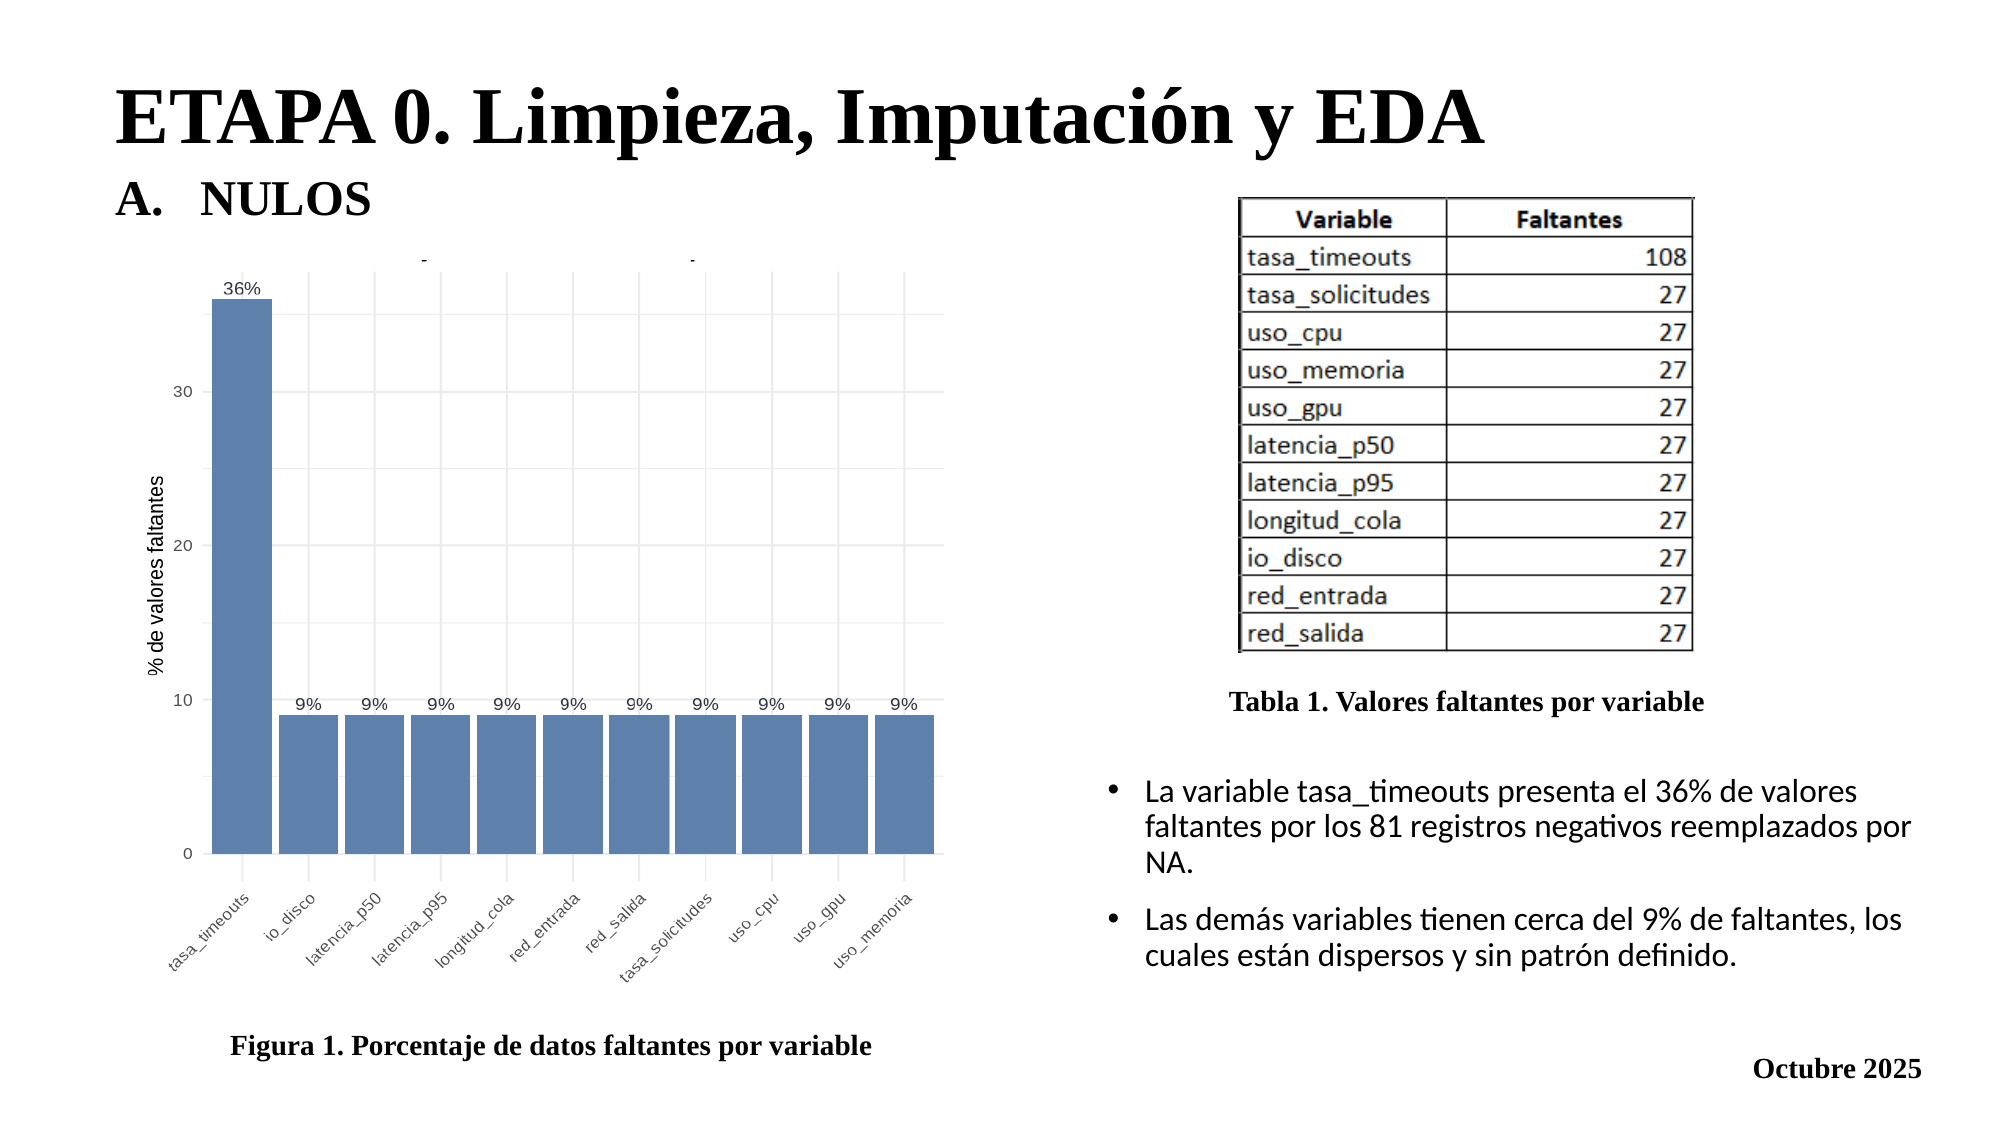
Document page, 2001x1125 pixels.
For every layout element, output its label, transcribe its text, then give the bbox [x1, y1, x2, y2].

text_box Tabla 1. Valores faltantes por variable [1092, 675, 1842, 726]
picture [1237, 197, 1696, 653]
text_box Figura 1. Porcentaje de datos faltantes por variable [176, 1022, 926, 1069]
text_box NULOS [100, 159, 393, 239]
text_box Octubre 2025 [1657, 1042, 2000, 1093]
title ETAPA 0. Limpieza, Imputación y EDA [100, 56, 1580, 179]
picture [137, 259, 967, 1022]
list La variable tasa_timeouts presenta el 36% de valores faltantes por los 81 registros negativos reemplazados por NA. Las demás variables tienen cerca del 9% de faltantes, los cuales están dispersos y sin patrón definido. [1092, 699, 1956, 1044]
